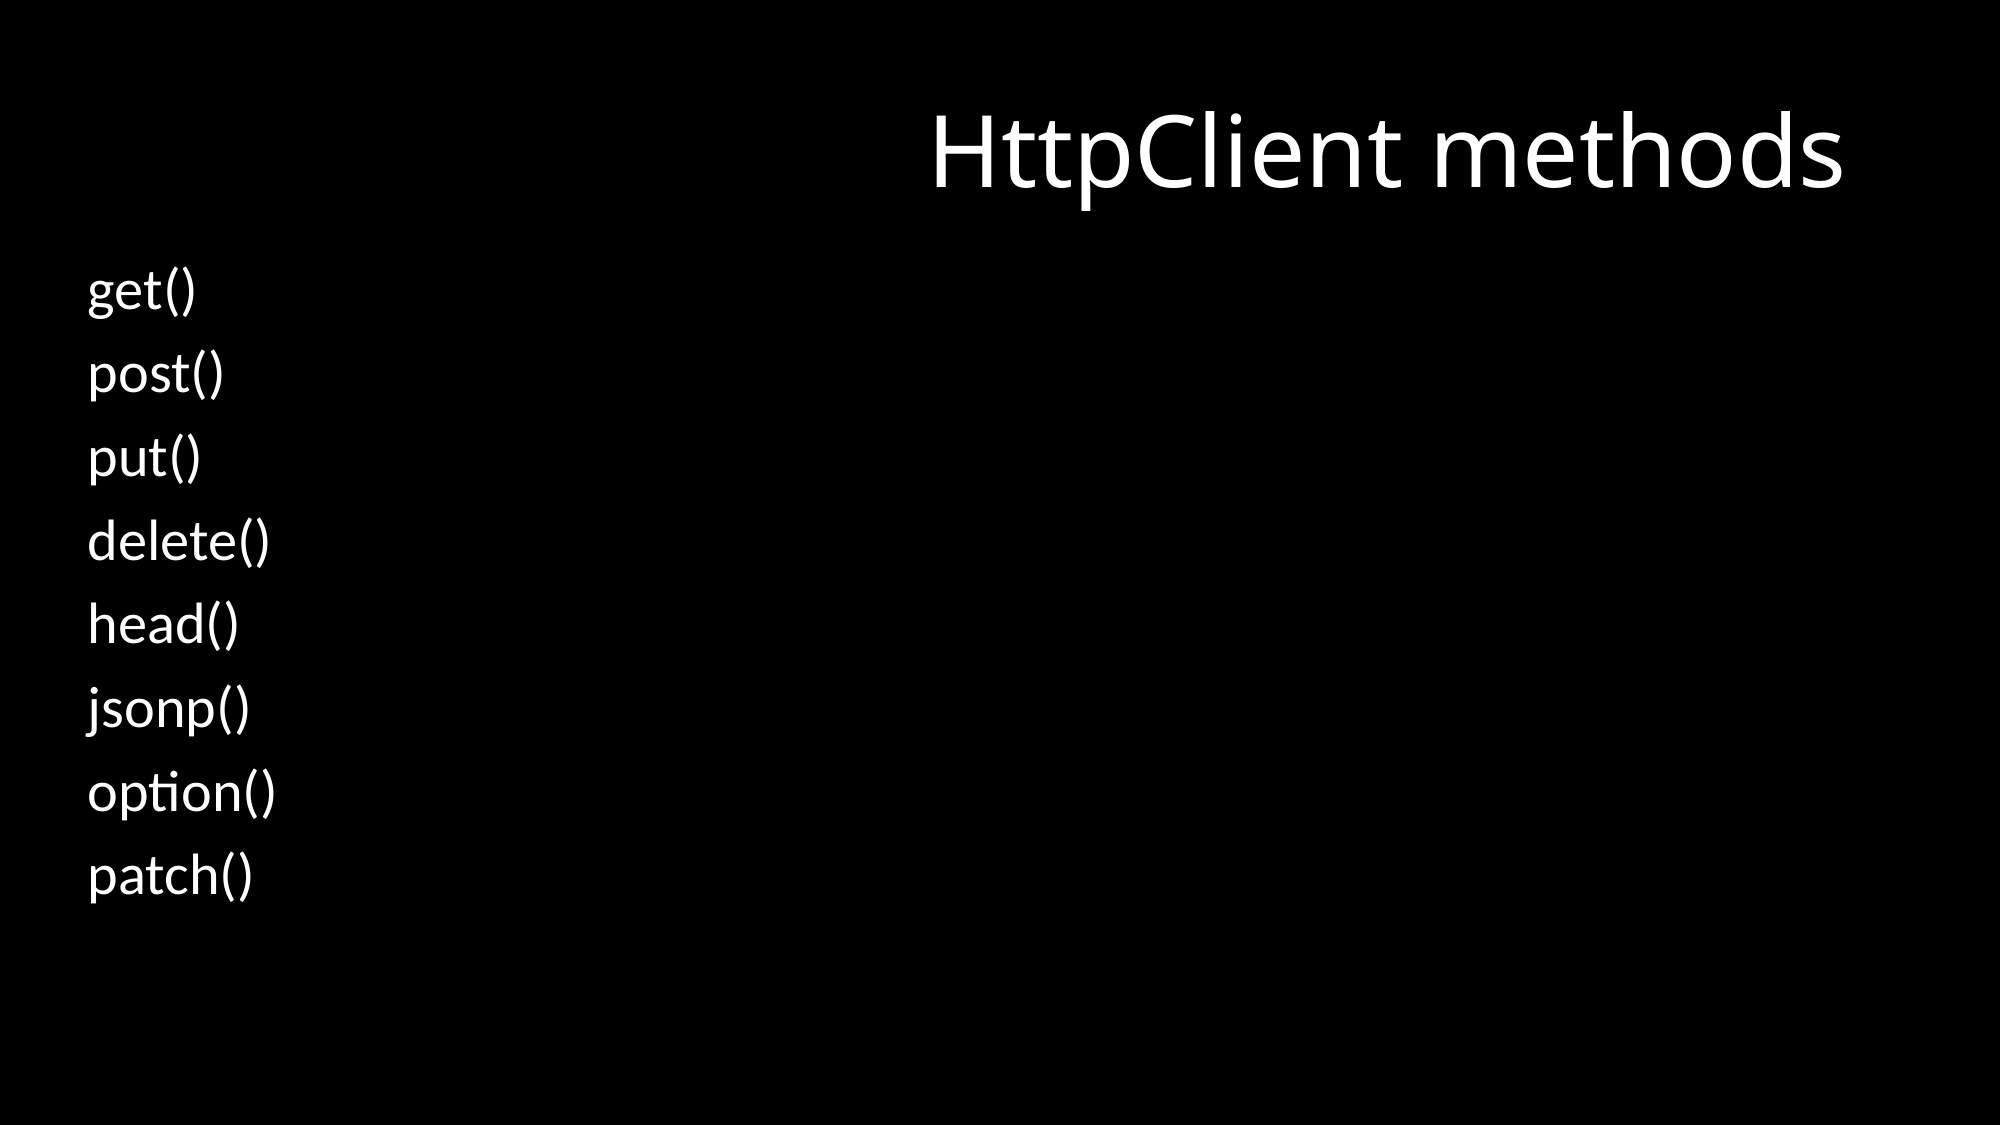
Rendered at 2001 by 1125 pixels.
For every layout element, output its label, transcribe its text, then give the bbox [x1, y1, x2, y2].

list get() post() put() delete() head() jsonp() option() patch() [72, 251, 1934, 969]
title HttpClient methods [137, 59, 1863, 251]
